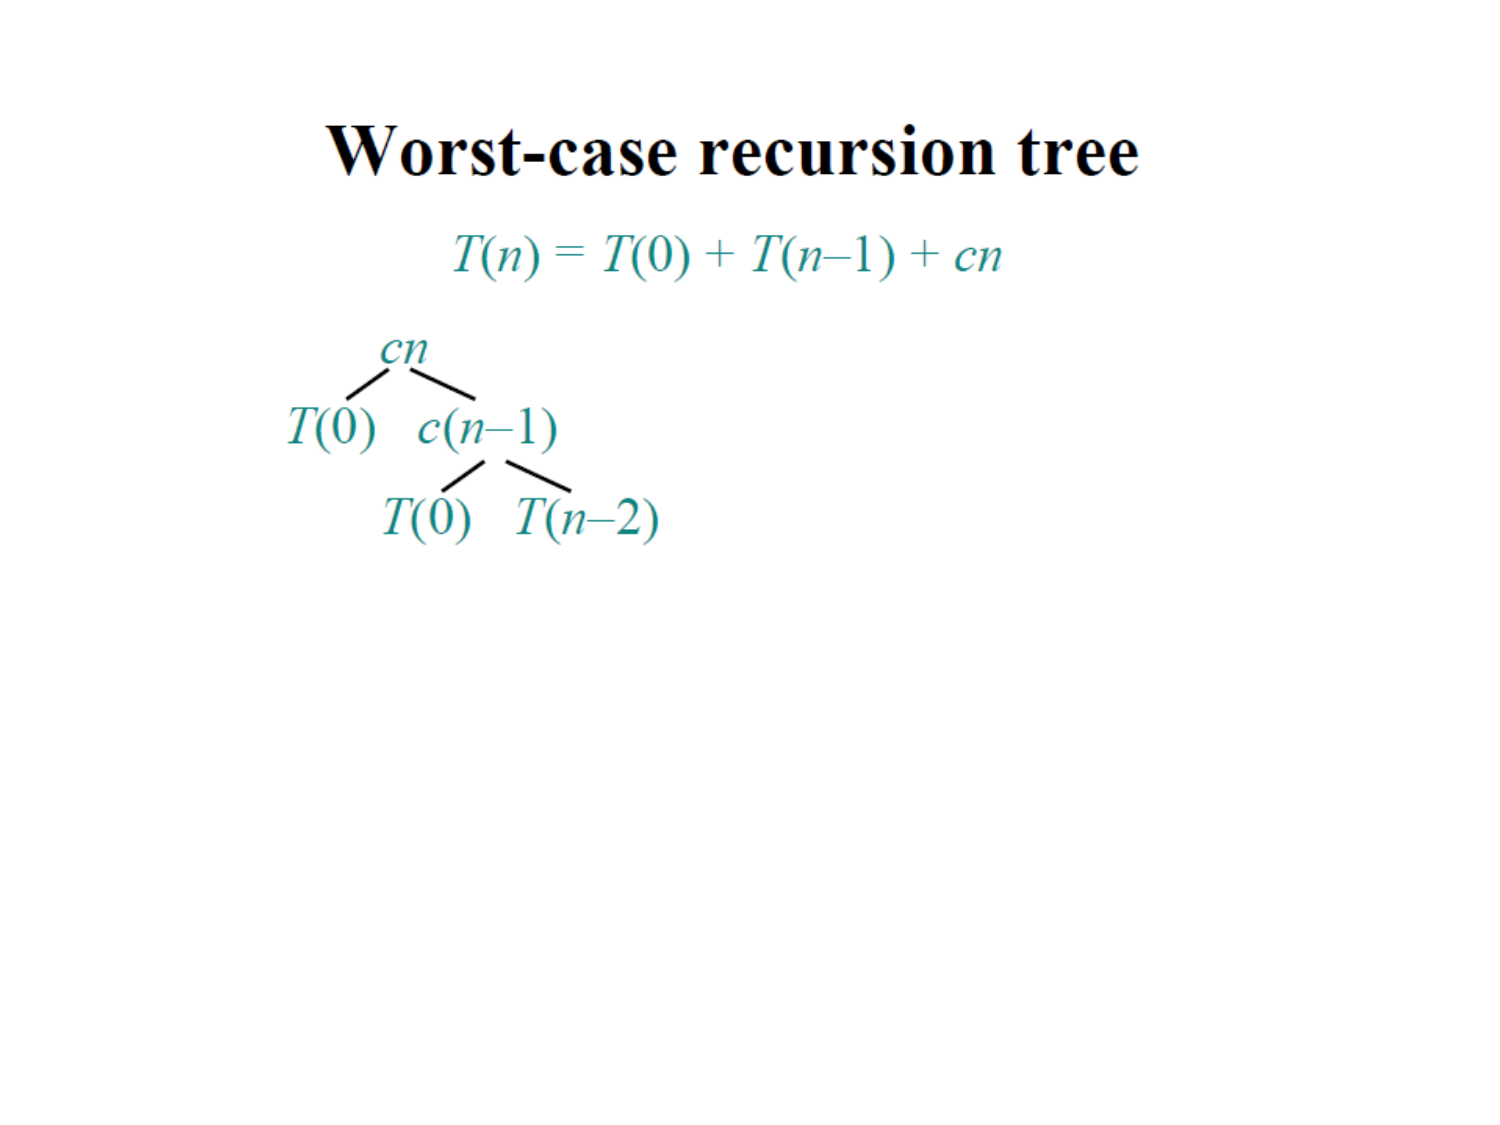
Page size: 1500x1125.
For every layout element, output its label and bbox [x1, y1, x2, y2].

picture [206, 89, 1237, 586]
